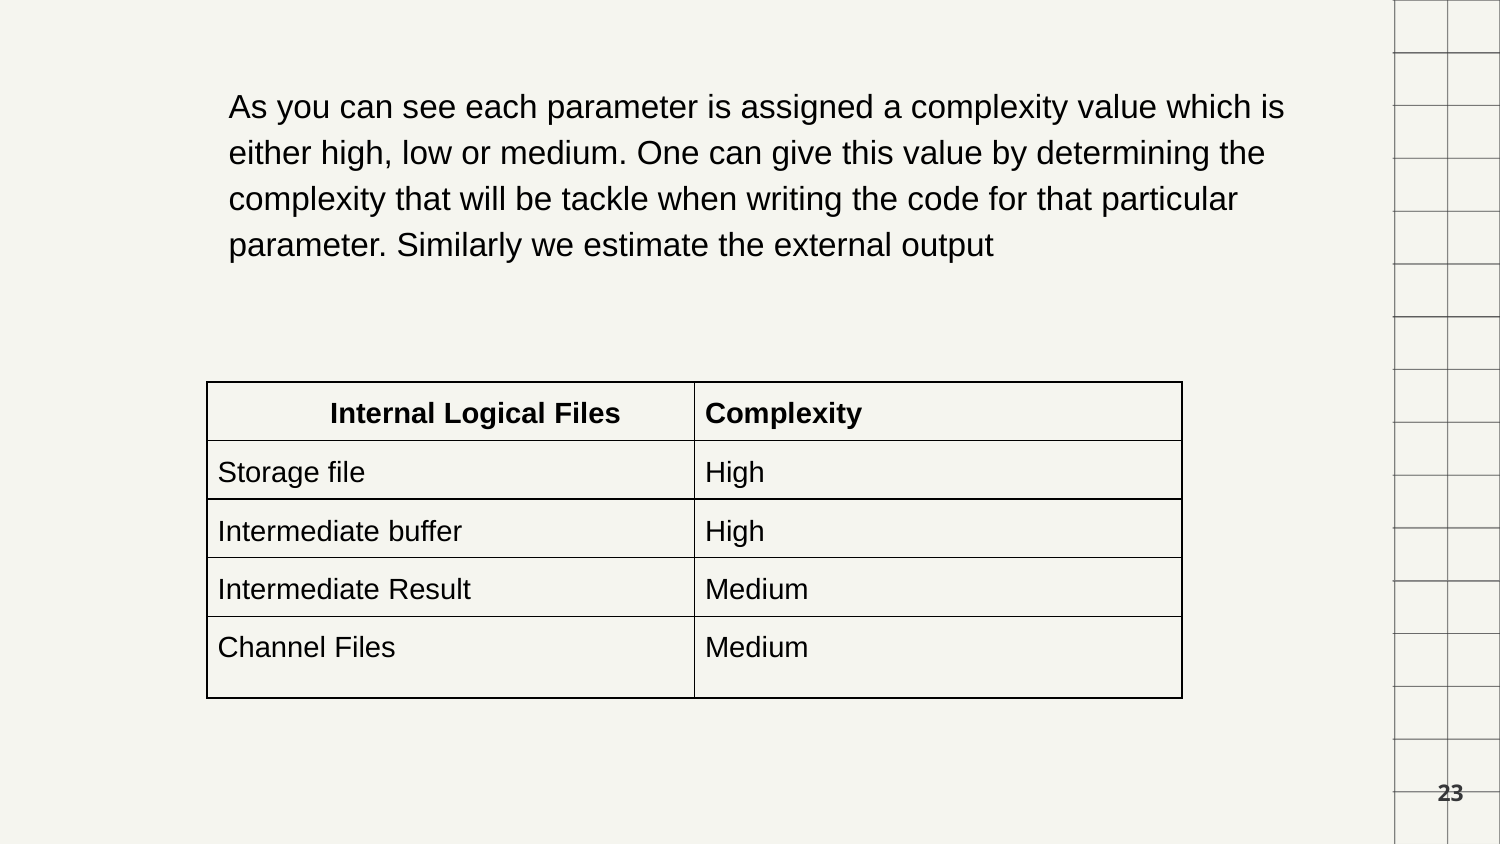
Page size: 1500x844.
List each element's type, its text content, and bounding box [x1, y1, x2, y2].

table_cell High [695, 500, 1181, 557]
picture [1155, 0, 1500, 580]
table_cell Intermediate buffer [208, 500, 694, 557]
table_cell Intermediate Result [208, 558, 694, 616]
table_cell Channel Files [208, 617, 694, 697]
table_header Complexity [695, 383, 1181, 440]
list As you can see each parameter is assigned a complexity value which is either high, low or medium. One can give this value by determining the complexity that will be tackle when writing the code for that particular parameter. Similarly we estimate the external output [228, 79, 1328, 334]
slide_number ‹#› [1374, 779, 1464, 809]
table_cell Storage file [208, 441, 694, 498]
table_cell High [695, 441, 1181, 498]
table_cell Medium [695, 558, 1181, 616]
picture [1155, 581, 1500, 844]
table_header Internal Logical Files [208, 383, 694, 440]
table_cell Medium [695, 617, 1181, 697]
